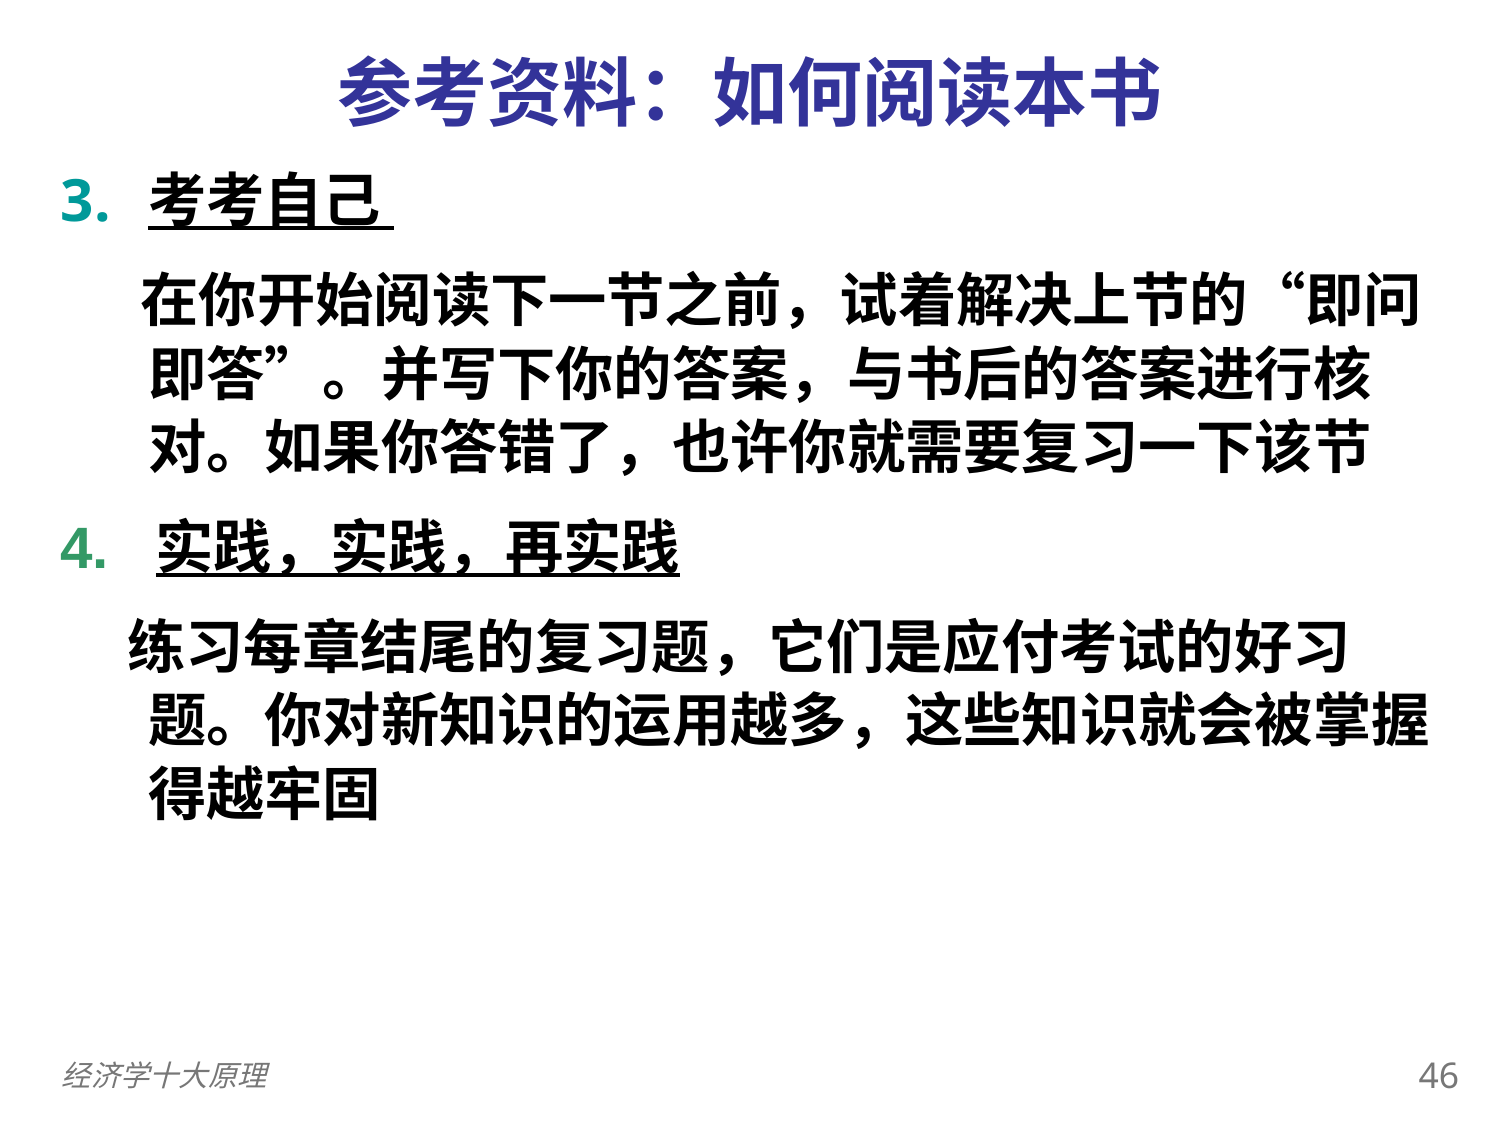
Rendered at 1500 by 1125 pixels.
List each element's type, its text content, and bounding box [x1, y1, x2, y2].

footer 经济学十大原理 [46, 1058, 1251, 1110]
slide_number 45 [1361, 1045, 1475, 1107]
title 参考资料：如何阅读本书 [74, 33, 1426, 148]
list 考考自己 在你开始阅读下一节之前，试着解决上节的“即问即答”。并写下你的答案，与书后的答案进行核对。如果你答错了，也许你就需要复习一下该节 4. 实践，实践，再实践 练习每章结尾的复习题，它们是应付考试的好习题。你对新知识的运用越多，这些知识就会被掌握得越牢固 [45, 152, 1450, 1058]
